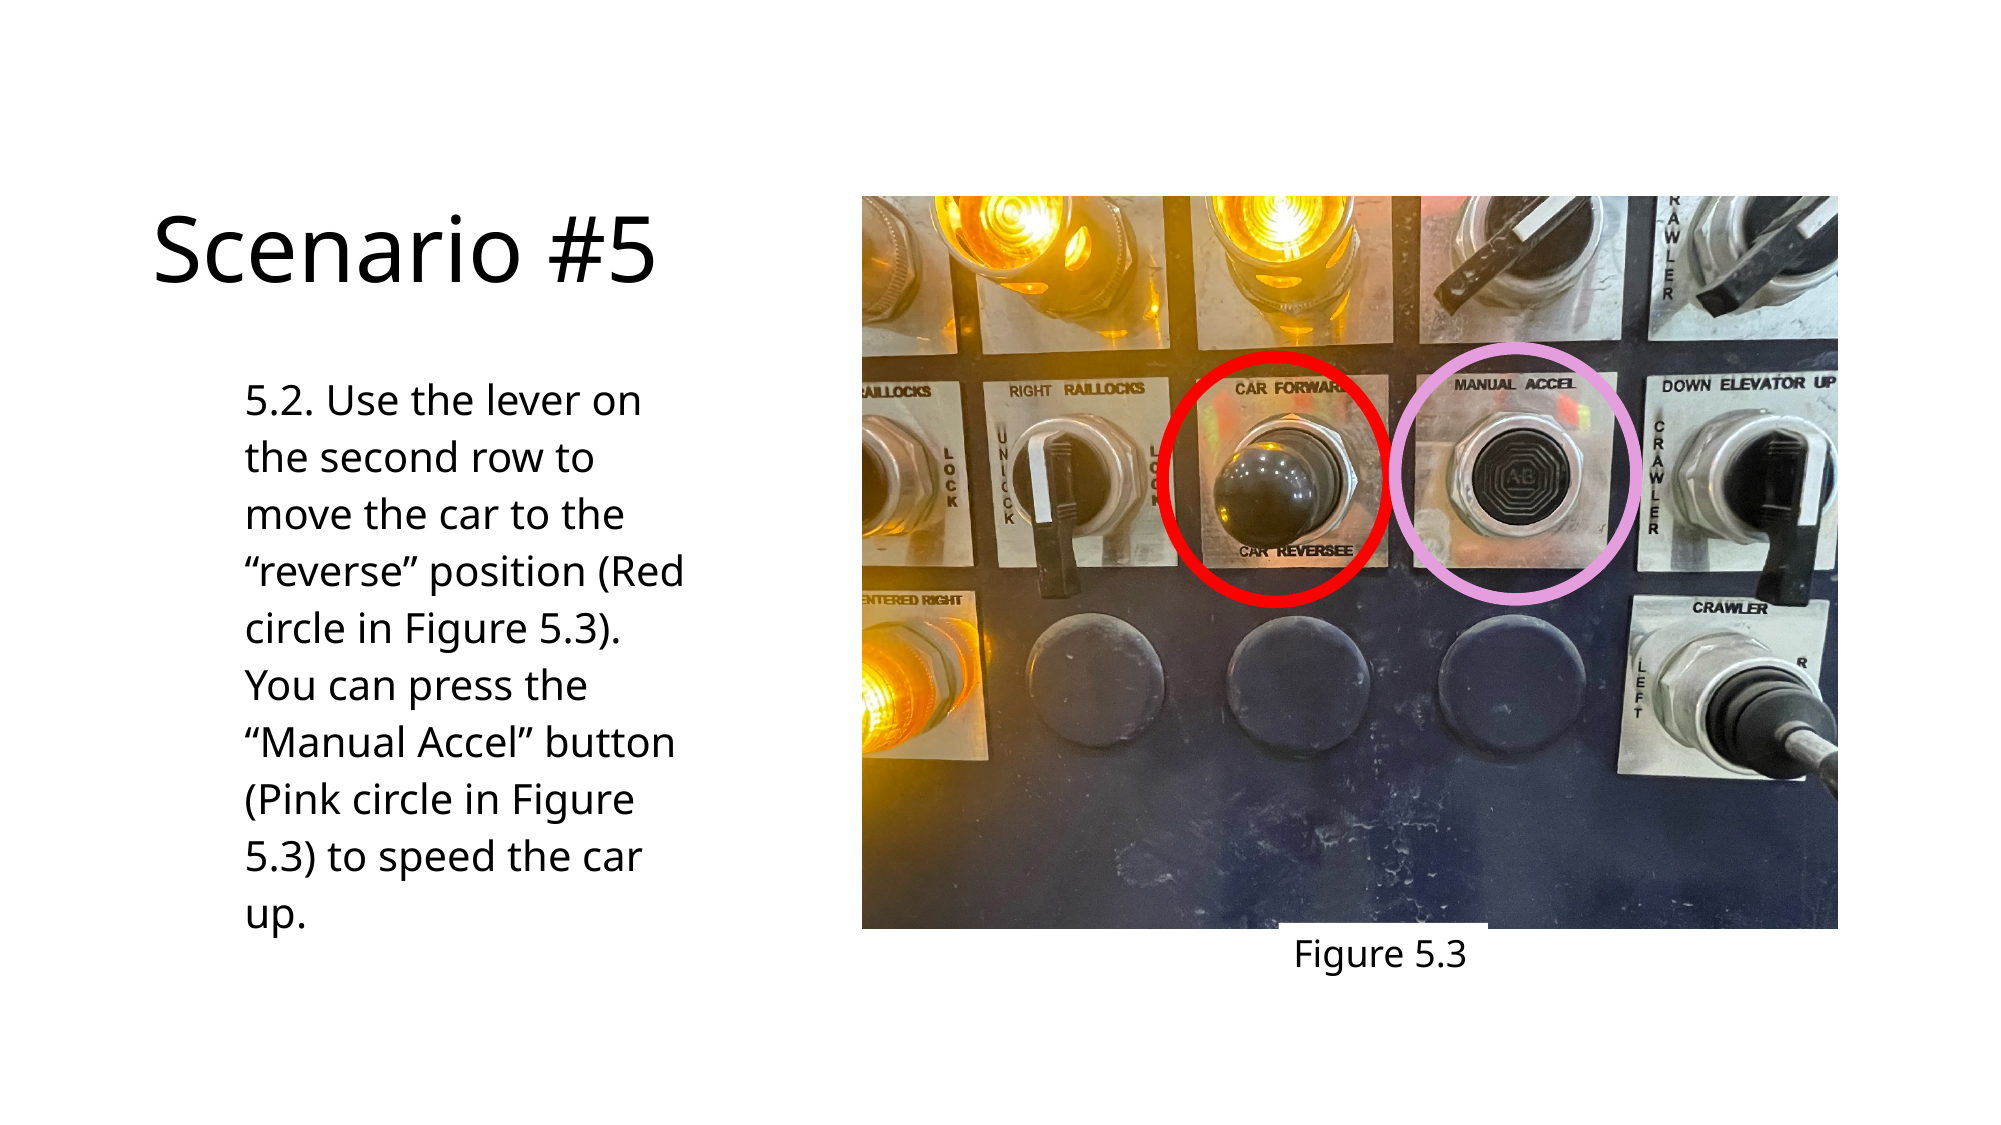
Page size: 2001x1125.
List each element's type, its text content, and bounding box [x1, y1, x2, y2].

title Scenario #5 [137, 105, 776, 401]
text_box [861, 196, 1838, 984]
list 5.2. Use the lever on the second row to move the car to the “reverse” position (Red circle in Figure 5.3). You can press the “Manual Accel” button (Pink circle in Figure 5.3) to speed the car up. [79, 359, 718, 1020]
